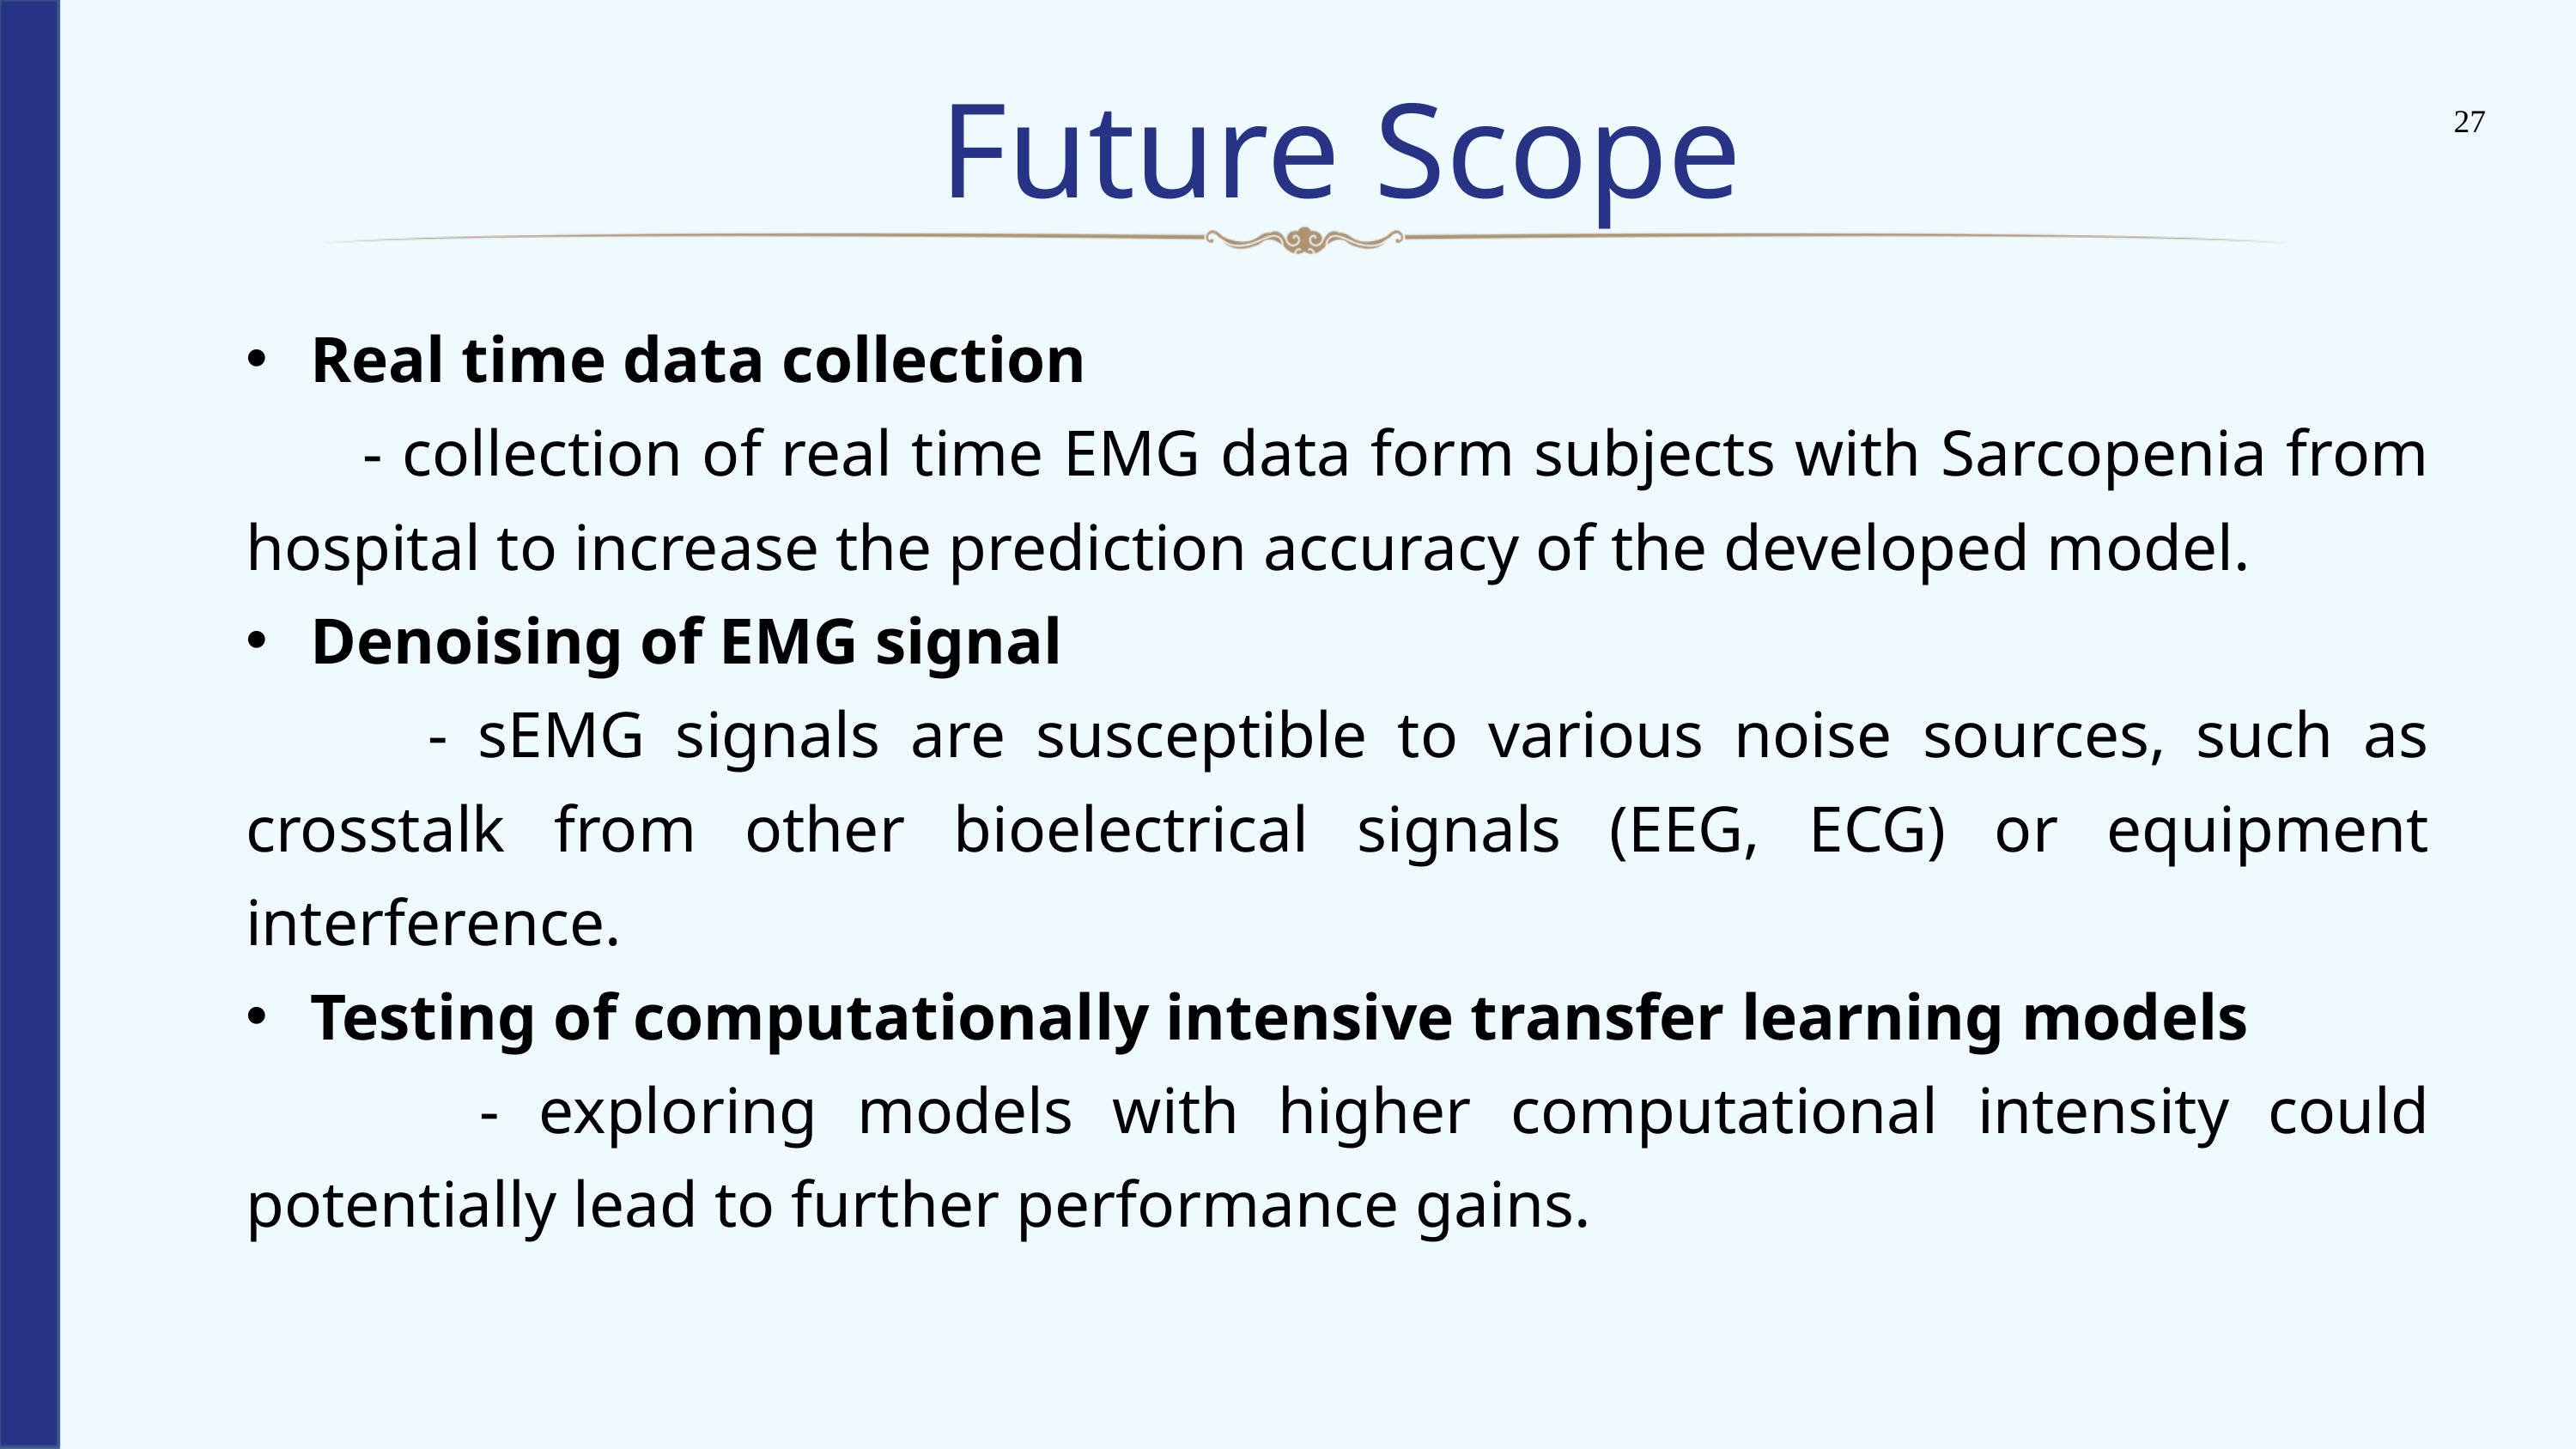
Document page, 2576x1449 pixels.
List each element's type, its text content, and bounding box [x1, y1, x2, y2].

text_box Real time data collection - collection of real time EMG data form subjects with Sarcopenia from hospital to increase the prediction accuracy of the developed model. Denoising of EMG signal - sEMG signals are susceptible to various noise sources, such as crosstalk from other bioelectrical signals (EEG, ECG) or equipment interference. Testing of computationally intensive transfer learning models - exploring models with higher computational intensity could potentially lead to further performance gains. [144, 300, 2432, 1240]
text_box 27 [2357, 100, 2486, 179]
text_box [0, 0, 61, 1449]
text_box Future Scope [325, 67, 2357, 224]
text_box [325, 225, 2286, 257]
